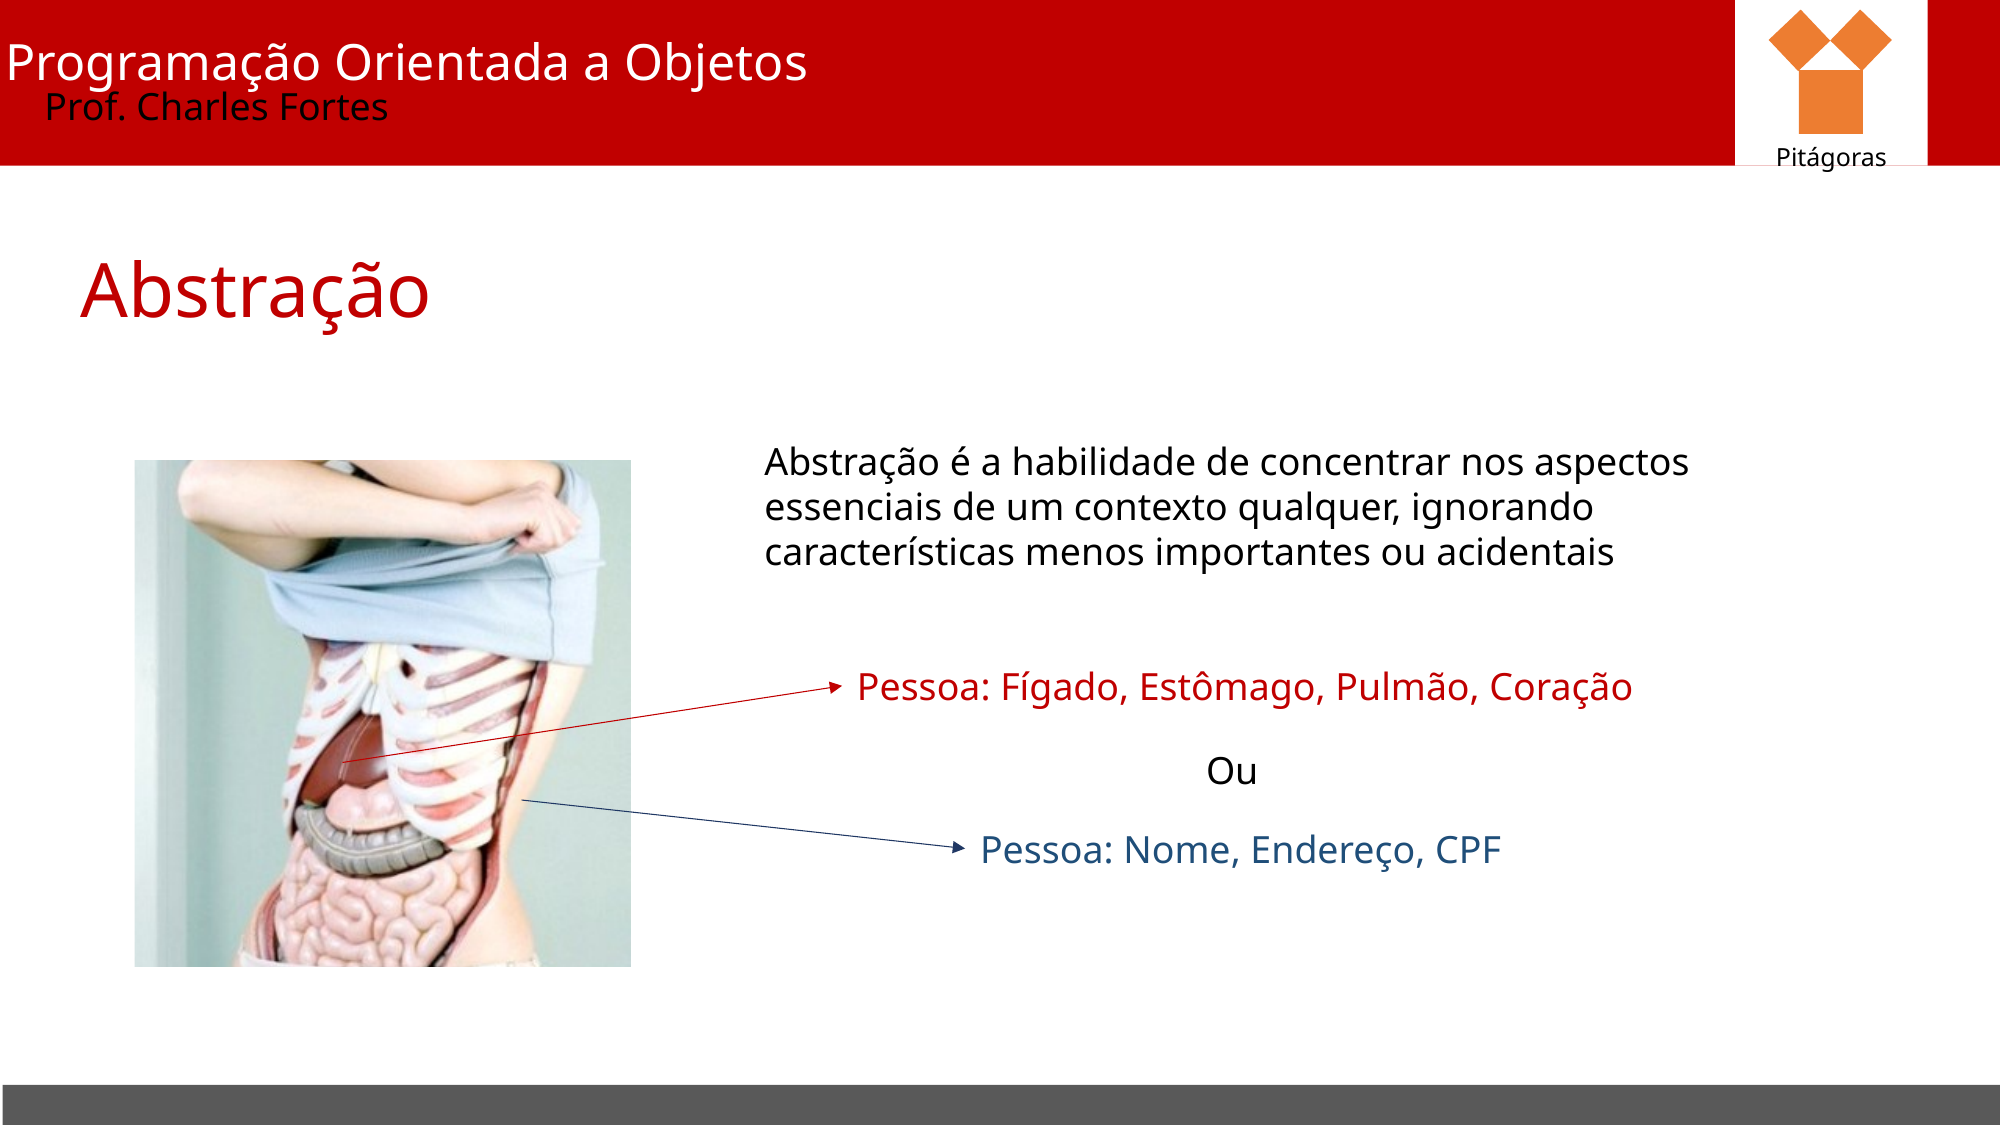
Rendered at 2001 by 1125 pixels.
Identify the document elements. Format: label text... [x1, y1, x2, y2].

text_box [521, 799, 990, 849]
text_box Pessoa: Nome, Endereço, CPF [965, 818, 1517, 879]
text_box Programação Orientada a Objetos [0, 23, 824, 98]
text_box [342, 686, 880, 763]
text_box Pessoa: Fígado, Estômago, Pulmão, Coração [842, 655, 1649, 716]
text_box [0, 0, 1734, 167]
text_box [1734, 0, 1929, 167]
text_box Ou [1191, 739, 1274, 800]
text_box Abstração [65, 235, 448, 340]
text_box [1767, 18, 1896, 180]
text_box [1929, 0, 2000, 167]
text_box [2, 1084, 2000, 1125]
picture [134, 460, 634, 967]
text_box Abstração é a habilidade de concentrar nos aspectos essenciais de um contexto qualquer, ignorando características menos importantes ou acidentais [749, 430, 1769, 581]
text_box Prof. Charles Fortes [29, 75, 405, 136]
